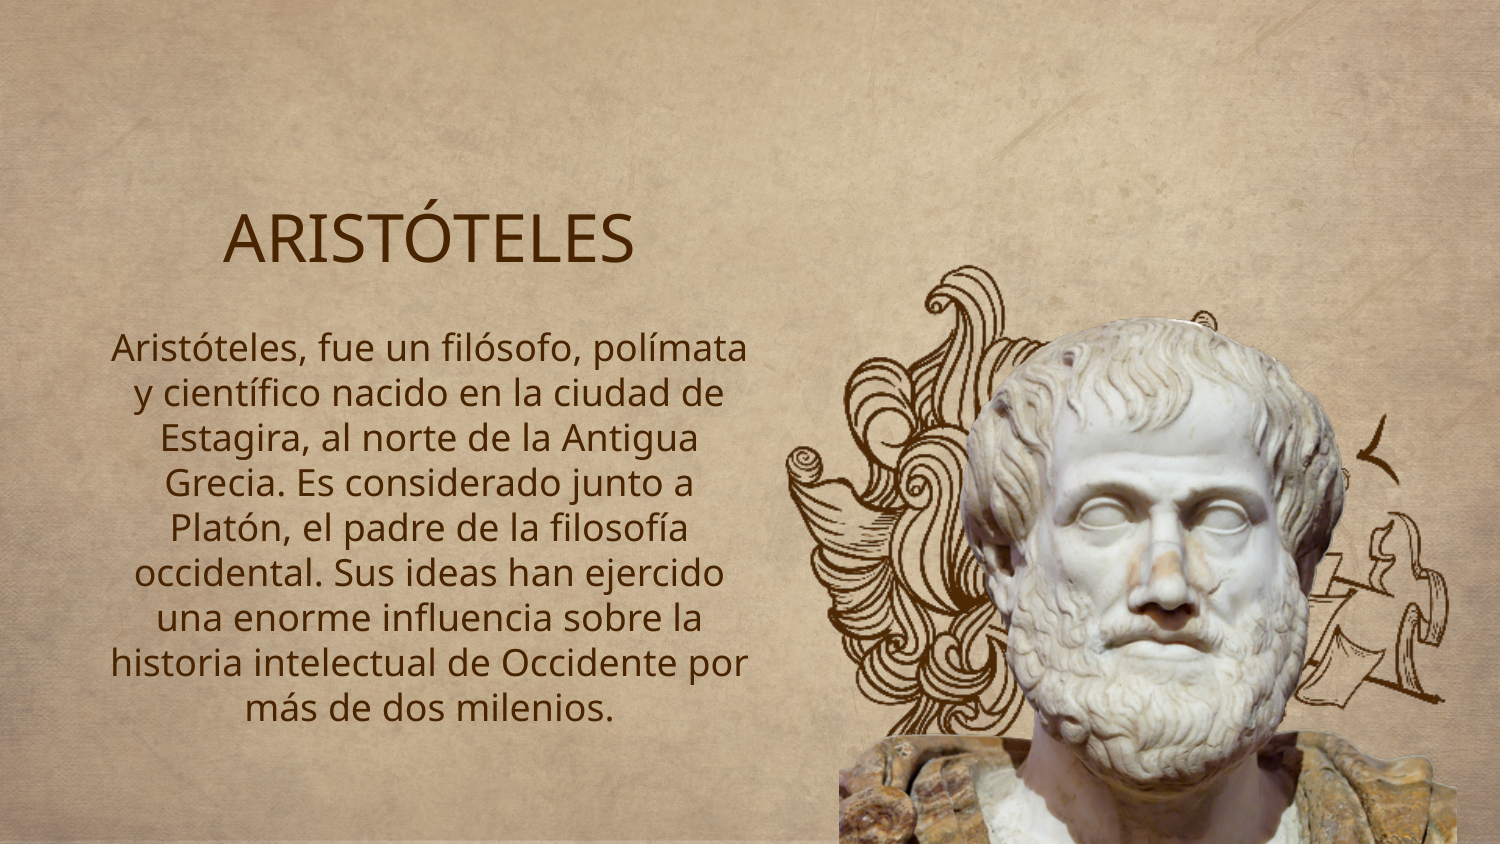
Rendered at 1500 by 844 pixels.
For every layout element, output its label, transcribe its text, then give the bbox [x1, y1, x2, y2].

title ARISTÓTELES [180, 192, 679, 279]
subtitle Aristóteles, ​​​​fue un filósofo, polímata y científico nacido en la ciudad de Estagira, al norte de la Antigua Grecia. Es considerado junto a Platón, el padre de la filosofía occidental. Sus ideas han ejercido una enorme influencia sobre la historia intelectual de Occidente por más de dos milenios. [94, 309, 766, 652]
picture [0, 0, 1500, 844]
